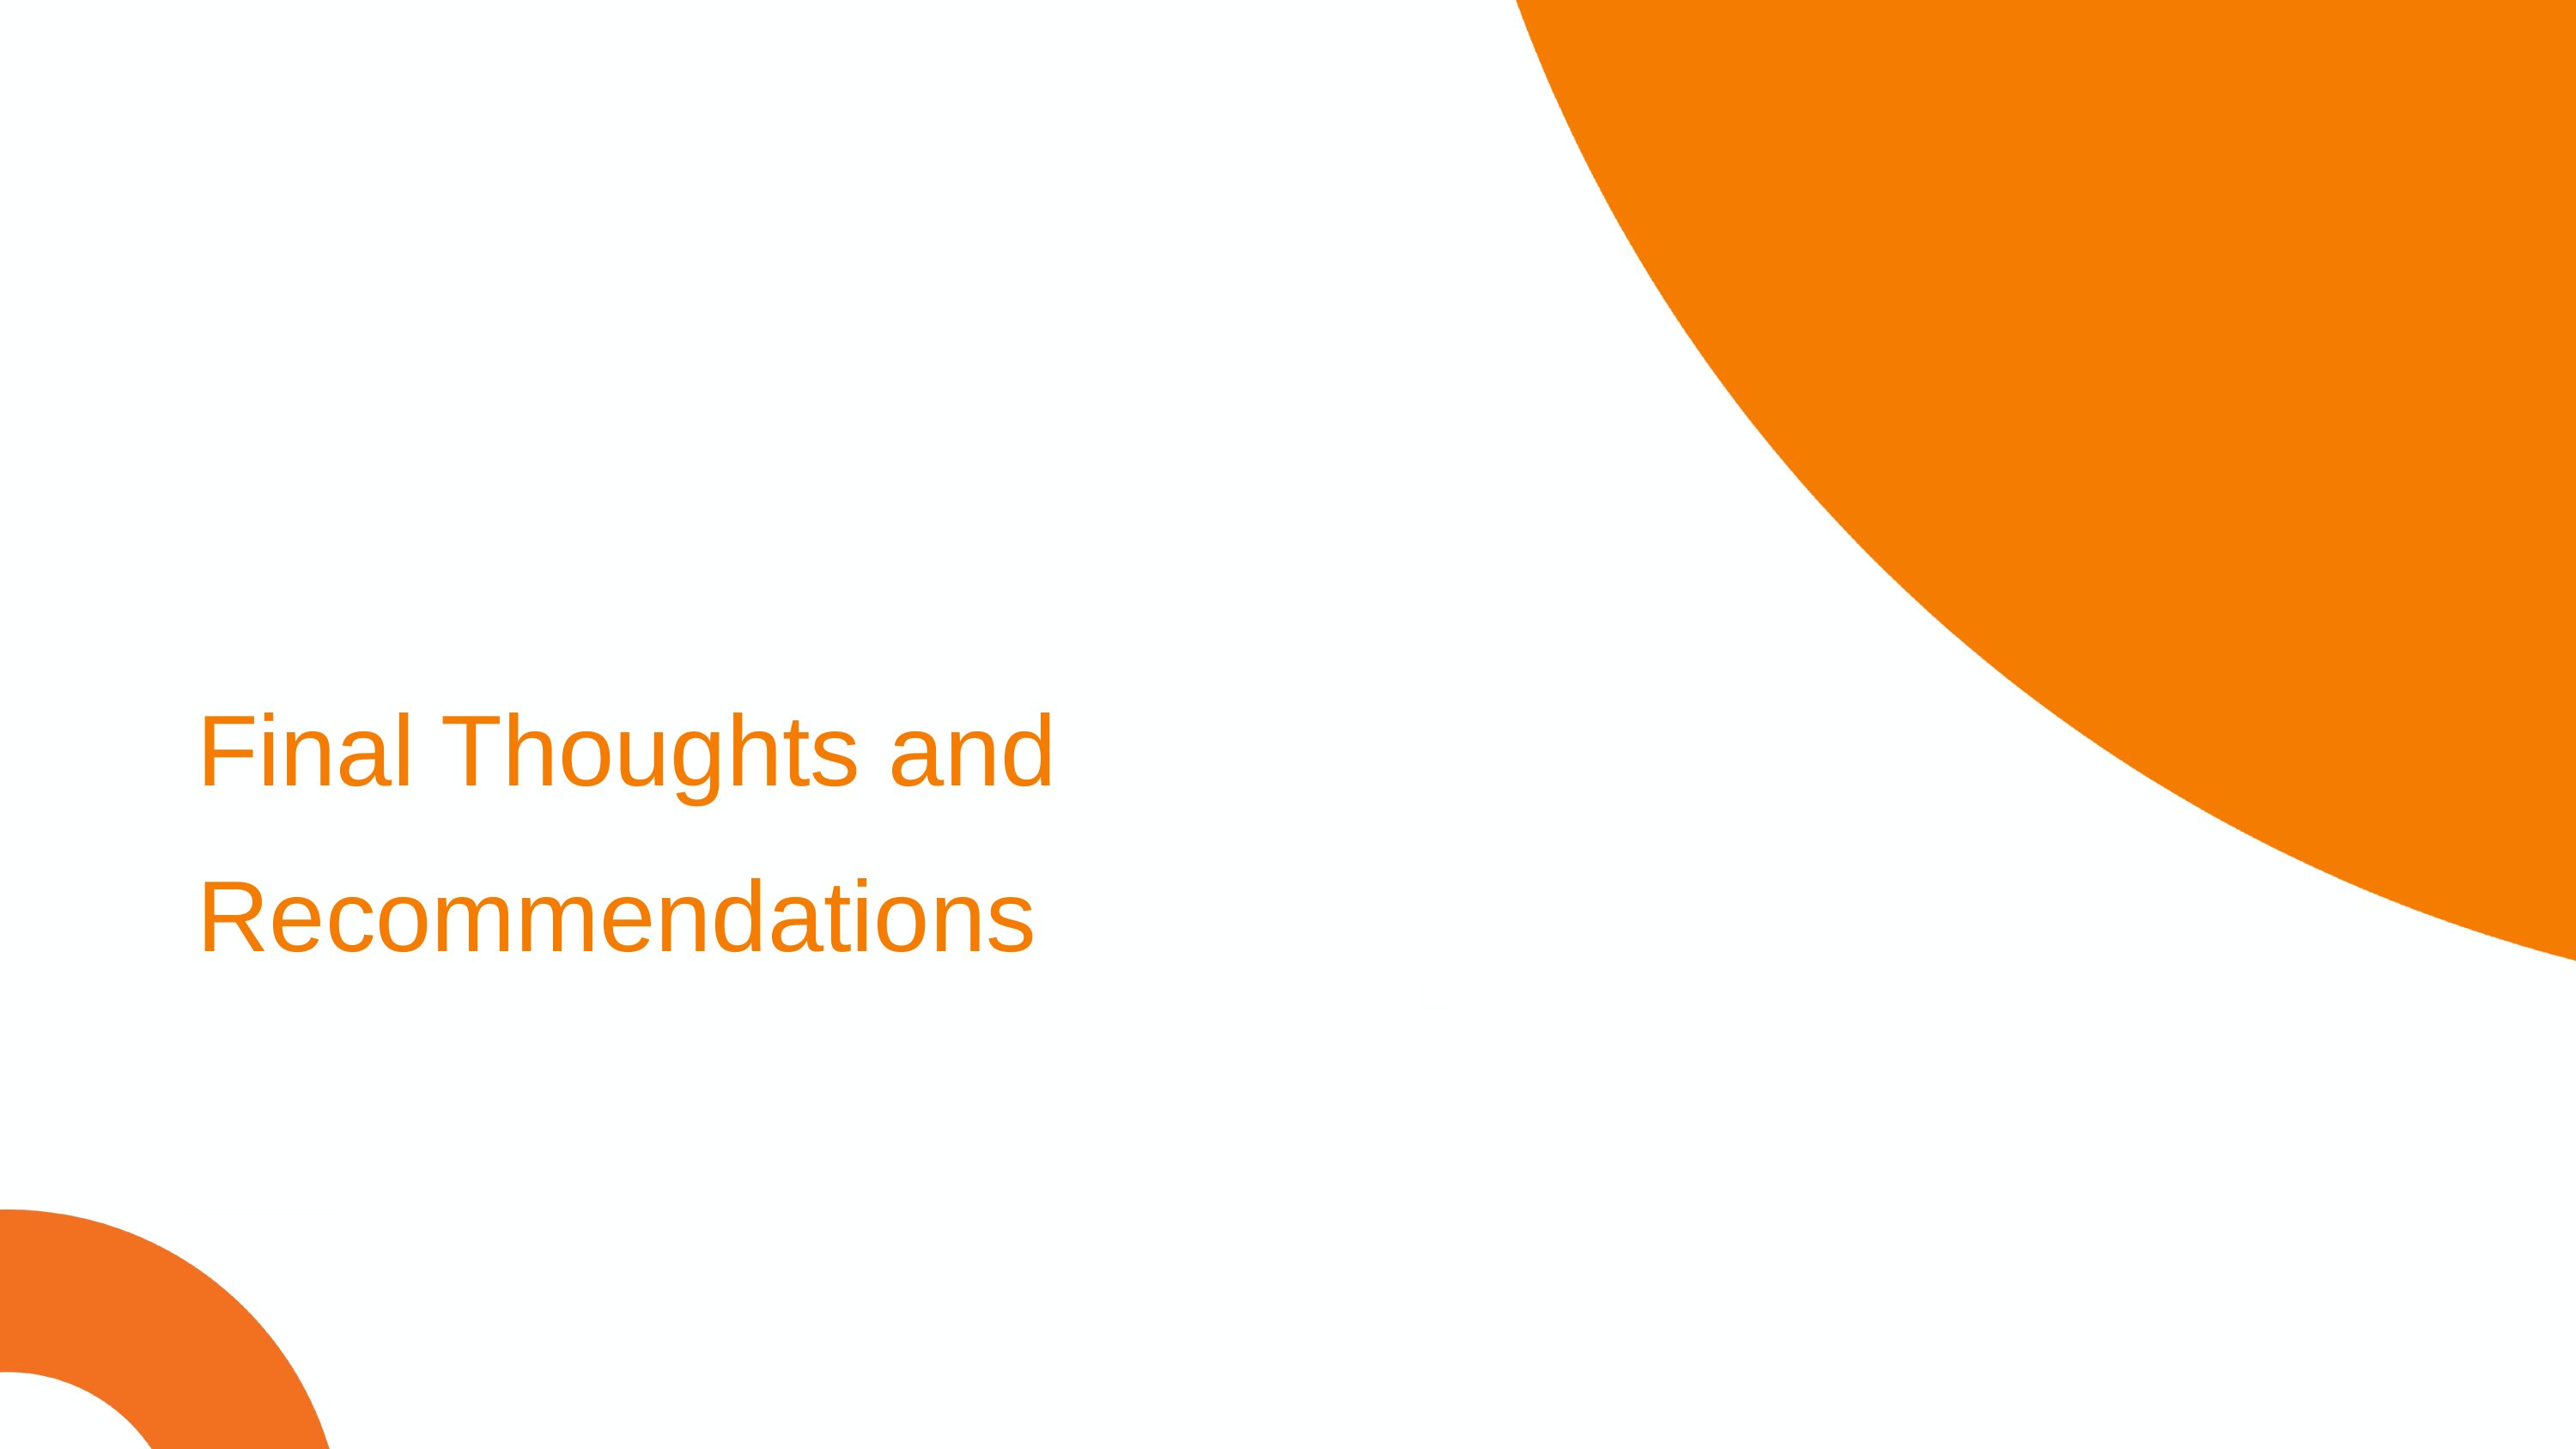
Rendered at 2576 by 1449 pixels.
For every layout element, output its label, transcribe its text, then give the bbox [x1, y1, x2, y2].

text_box [0, 1210, 343, 1449]
text_box Final Thoughts and Recommendations [197, 640, 1645, 972]
text_box [1423, 0, 2576, 1009]
